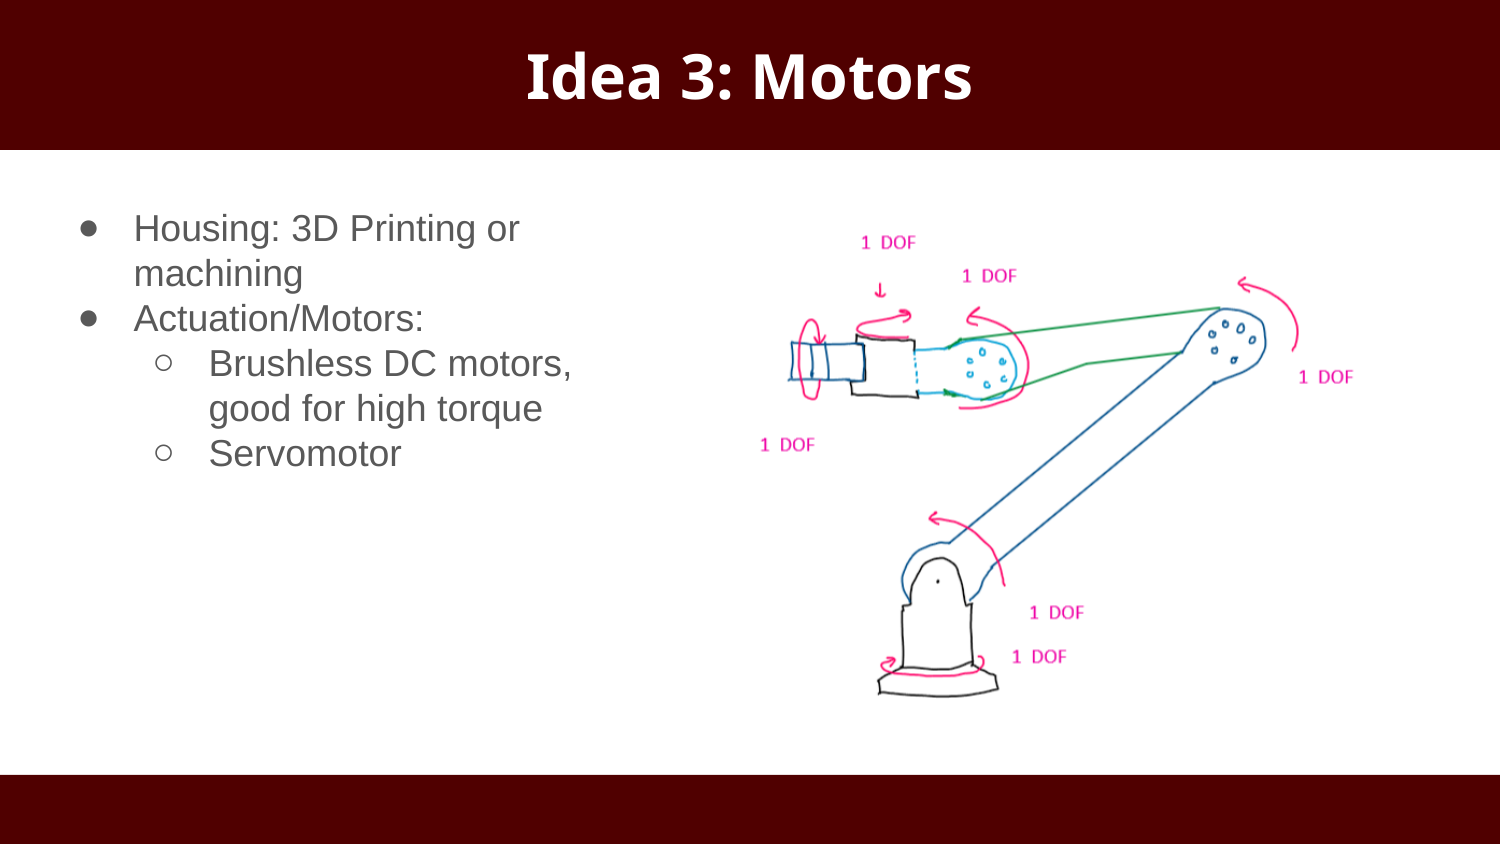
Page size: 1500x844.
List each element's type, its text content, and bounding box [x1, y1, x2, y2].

picture [664, 216, 1433, 742]
text_box Housing: 3D Printing or machining Actuation/Motors: Brushless DC motors, good for high torque Servomotor [43, 188, 681, 742]
title [0, 774, 1500, 844]
title Idea 3: Motors [0, 0, 1500, 150]
